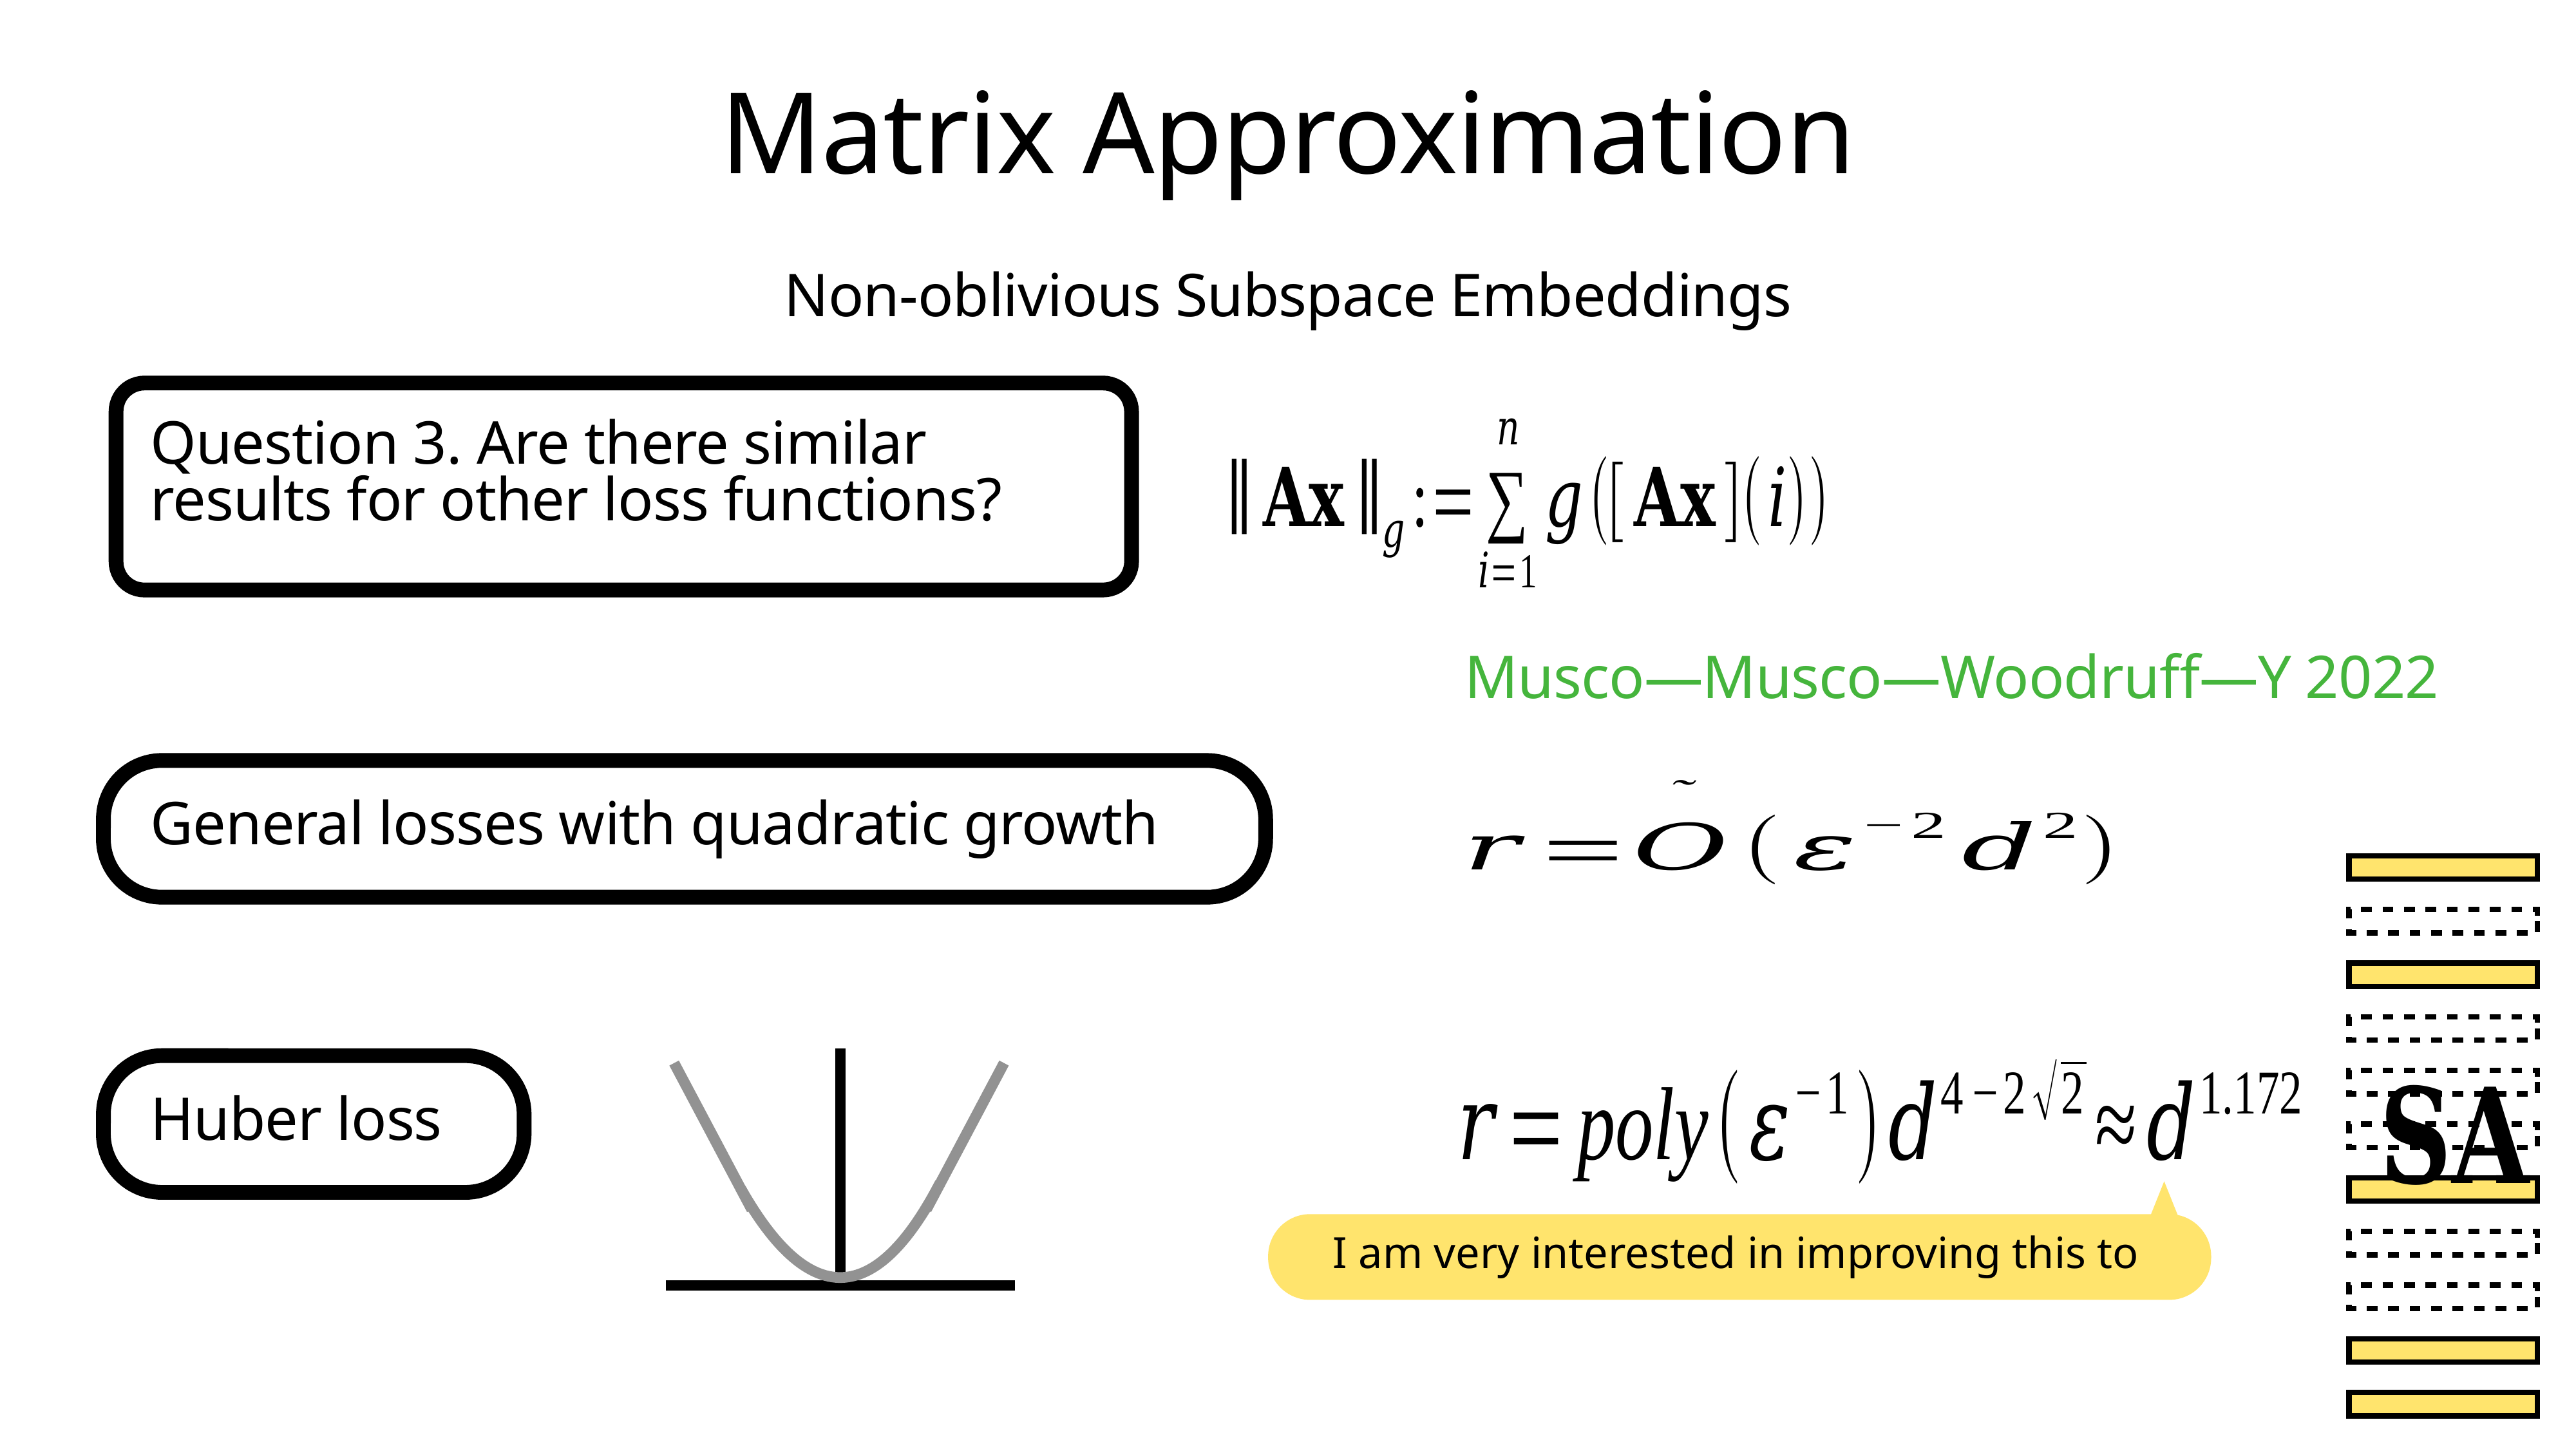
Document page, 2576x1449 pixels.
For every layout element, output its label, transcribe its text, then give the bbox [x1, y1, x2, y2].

list Non-oblivious Subspace Embeddings [128, 251, 2448, 341]
text_box [103, 1056, 524, 1193]
text_box Musco—Musco—Woodruff—Y 2022 [1459, 647, 2550, 718]
title Matrix Approximation [128, 81, 2448, 251]
text_box [103, 760, 1266, 898]
text_box [116, 383, 1132, 591]
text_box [1267, 1181, 2211, 1300]
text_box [665, 1048, 1016, 1286]
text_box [2349, 855, 2538, 1416]
